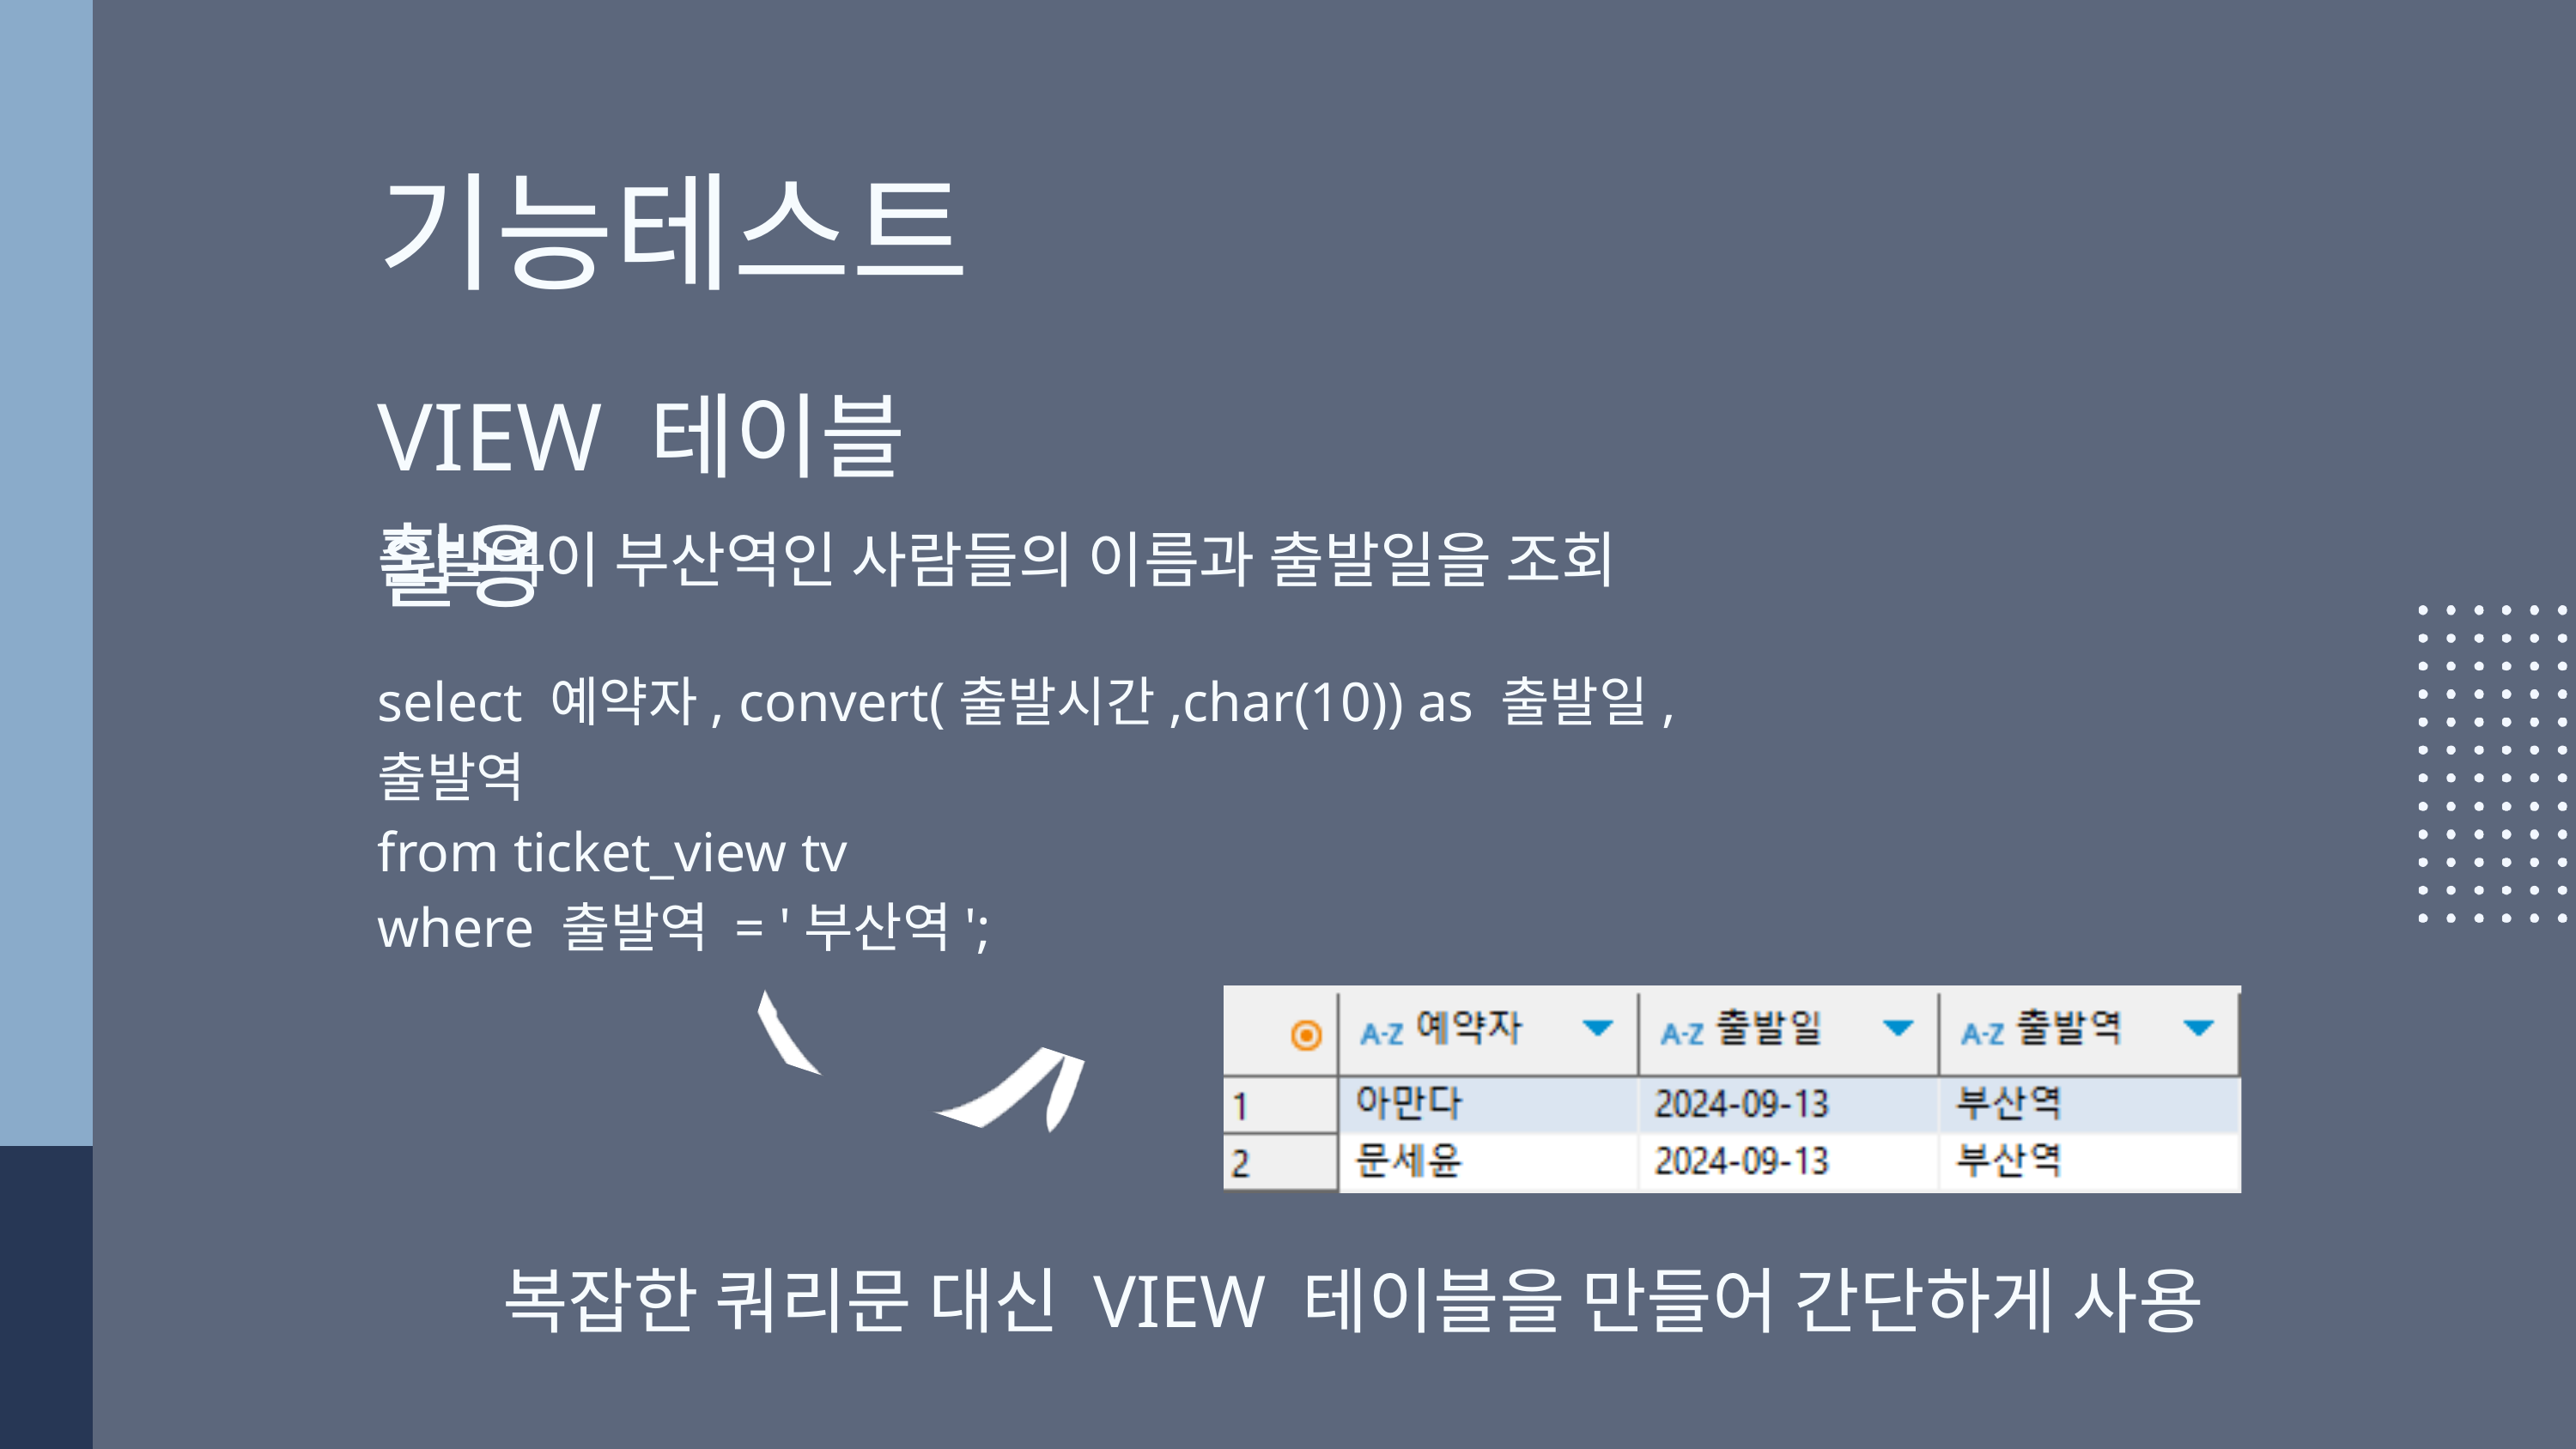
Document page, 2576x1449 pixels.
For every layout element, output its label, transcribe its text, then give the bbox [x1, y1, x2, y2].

text_box 출발역이 부산역인 사람들의 이름과 출발일을 조회 [377, 509, 1680, 595]
text_box [744, 959, 1098, 1157]
text_box [2418, 605, 2576, 923]
text_box [1224, 985, 2242, 1193]
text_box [0, 1145, 94, 1449]
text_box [0, 0, 94, 1145]
text_box VIEW 테이블 활용 [377, 595, 1097, 620]
text_box 기능테스트 [377, 125, 1363, 306]
text_box 복잡한 쿼리문 대신 VIEW 테이블을 만들어 간단하게 사용 [502, 1241, 2242, 1343]
text_box VIEW 테이블 활용 [377, 358, 1097, 509]
text_box select 예약자, convert(출발시간,char(10)) as 출발일, 출발역 from ticket_view tv where 출발역 = '부산역'; [377, 657, 1733, 958]
